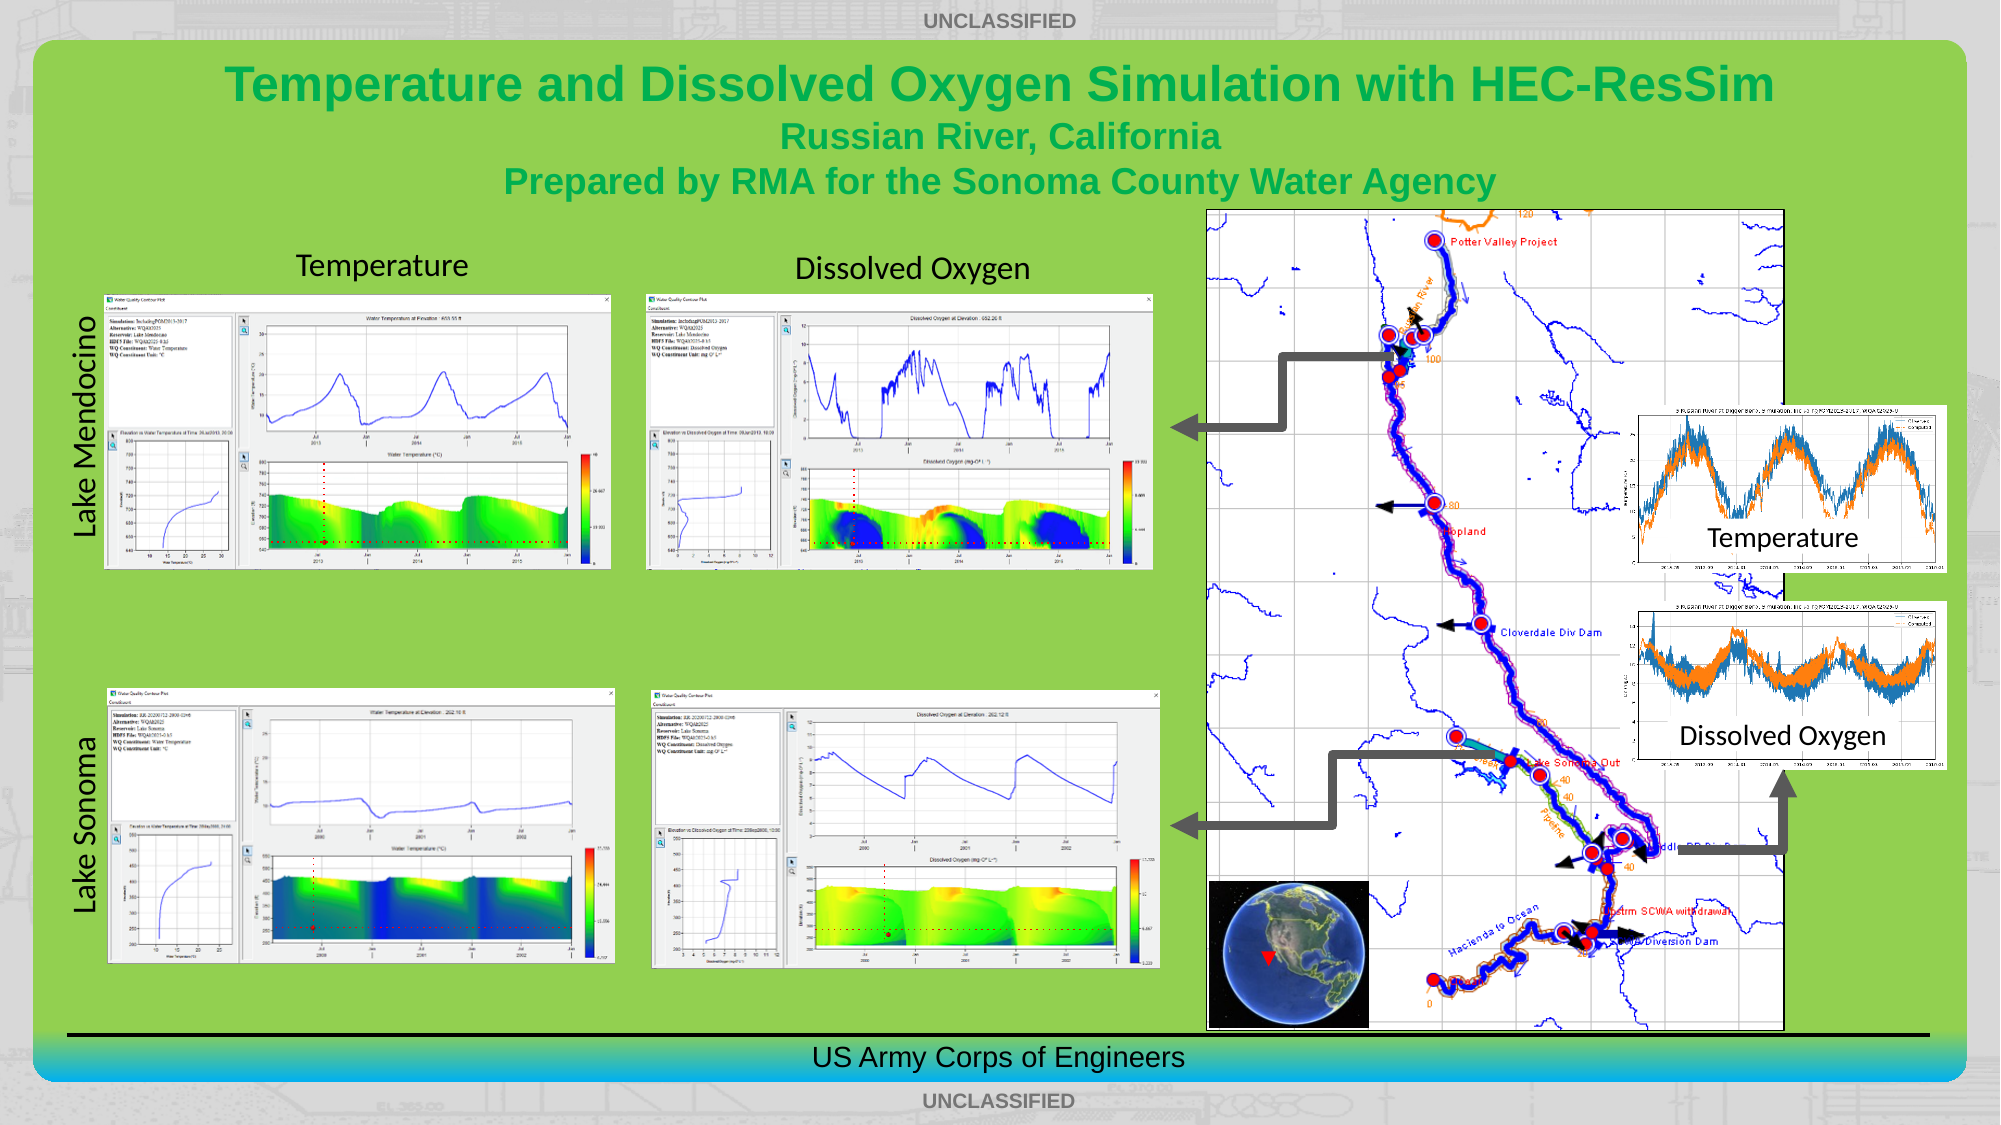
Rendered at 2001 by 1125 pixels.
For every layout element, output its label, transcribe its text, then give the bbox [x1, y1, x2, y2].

picture [0, 0, 2000, 1125]
text_box Lake Sonoma [54, 646, 110, 1045]
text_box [1169, 754, 1496, 826]
title Temperature and Dissolved Oxygen Simulation with HEC-ResSim Russian River, California Prepared by RMA for the Sonoma County Water Agency [34, 25, 1967, 229]
text_box Temperature [163, 235, 602, 291]
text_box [1207, 210, 1784, 1031]
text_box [1169, 356, 1395, 428]
text_box Dissolved Oxygen [694, 238, 1132, 292]
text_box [1677, 768, 1784, 851]
text_box Lake Mendocino [54, 208, 110, 646]
